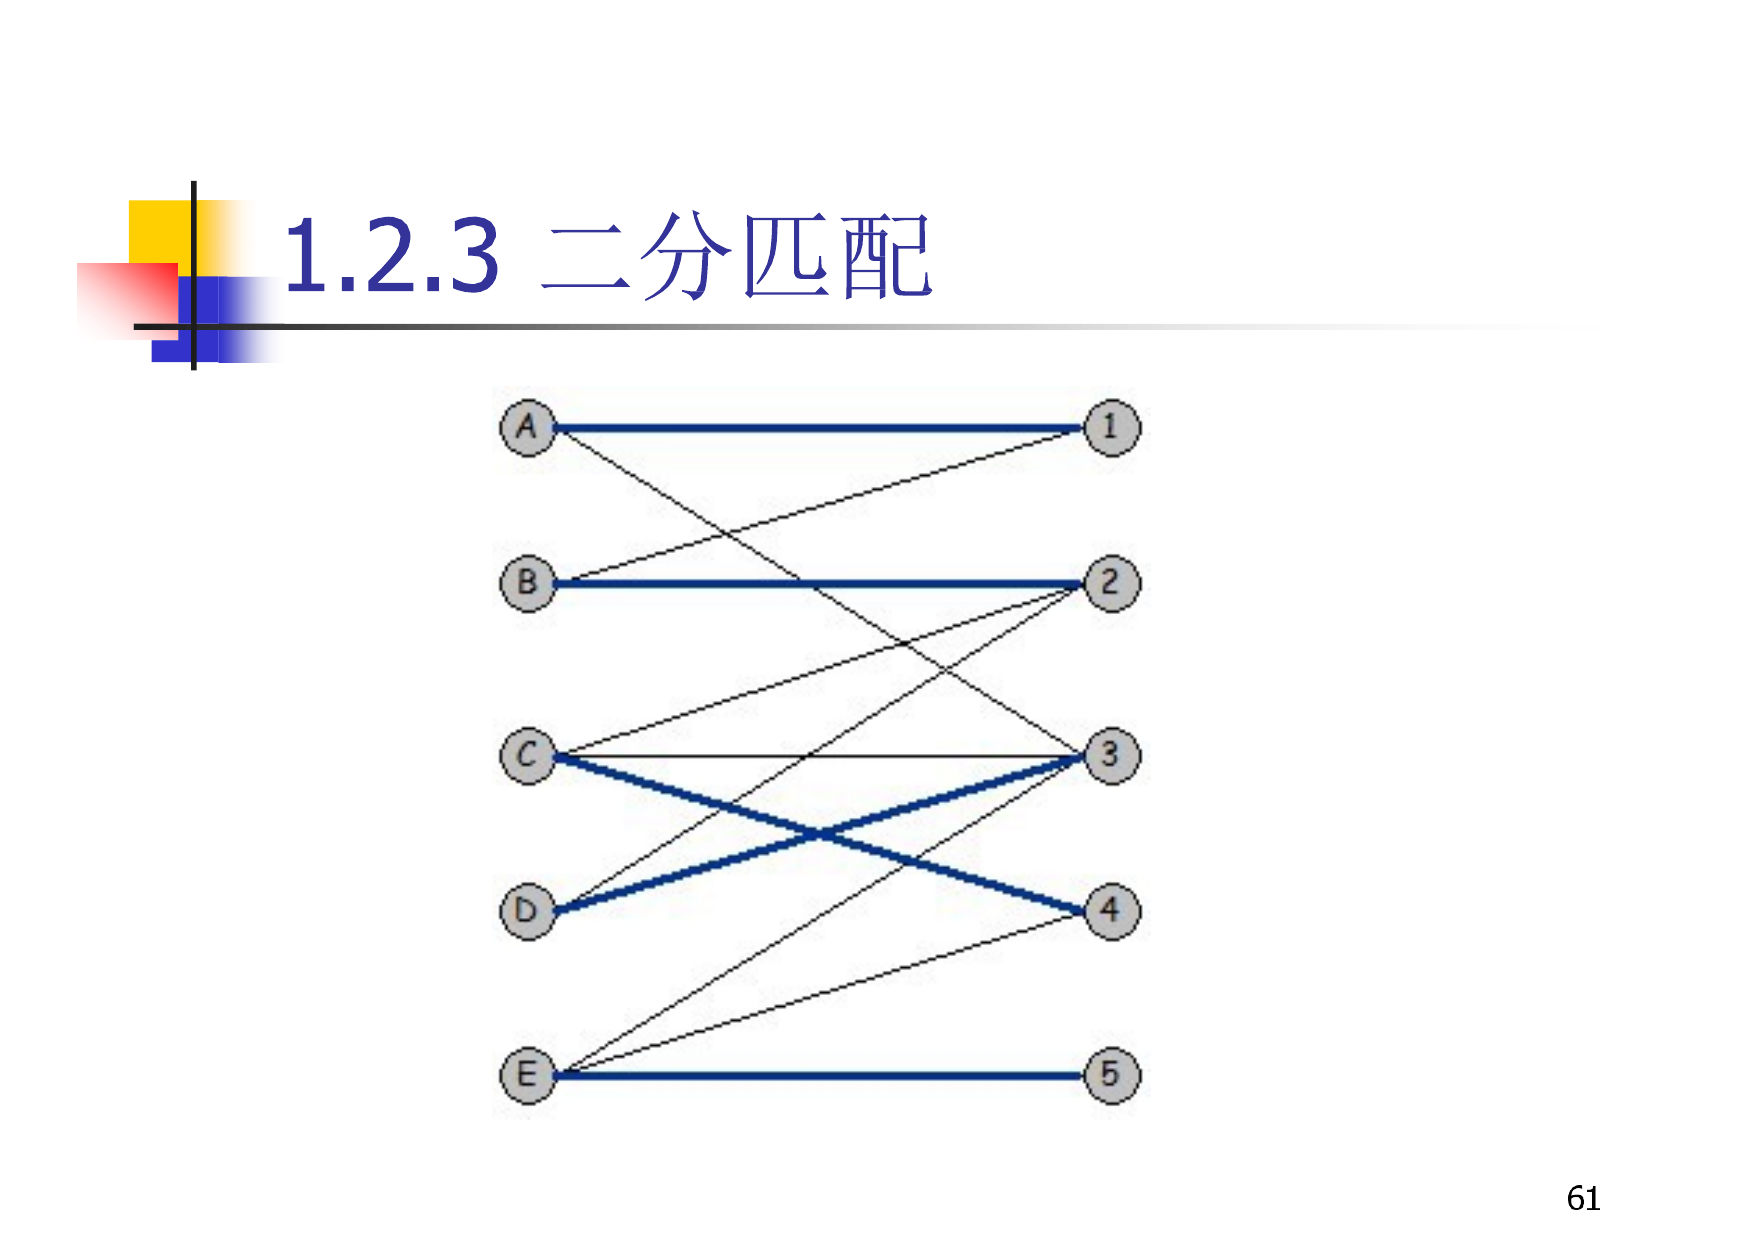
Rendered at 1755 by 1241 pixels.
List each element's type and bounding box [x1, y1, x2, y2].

text_box [1567, 1185, 1600, 1211]
picture [800, 263, 818, 274]
picture [77, 263, 191, 363]
text_box [288, 217, 325, 292]
picture [852, 263, 879, 269]
text_box [540, 277, 631, 289]
text_box [341, 277, 354, 292]
text_box [368, 216, 414, 292]
text_box [453, 216, 498, 293]
text_box [640, 211, 712, 301]
text_box [692, 209, 732, 257]
picture [492, 386, 1151, 1120]
text_box [744, 212, 830, 299]
text_box [427, 277, 439, 292]
picture [852, 273, 879, 287]
picture [197, 200, 1615, 363]
text_box [550, 224, 622, 234]
text_box [840, 213, 933, 300]
